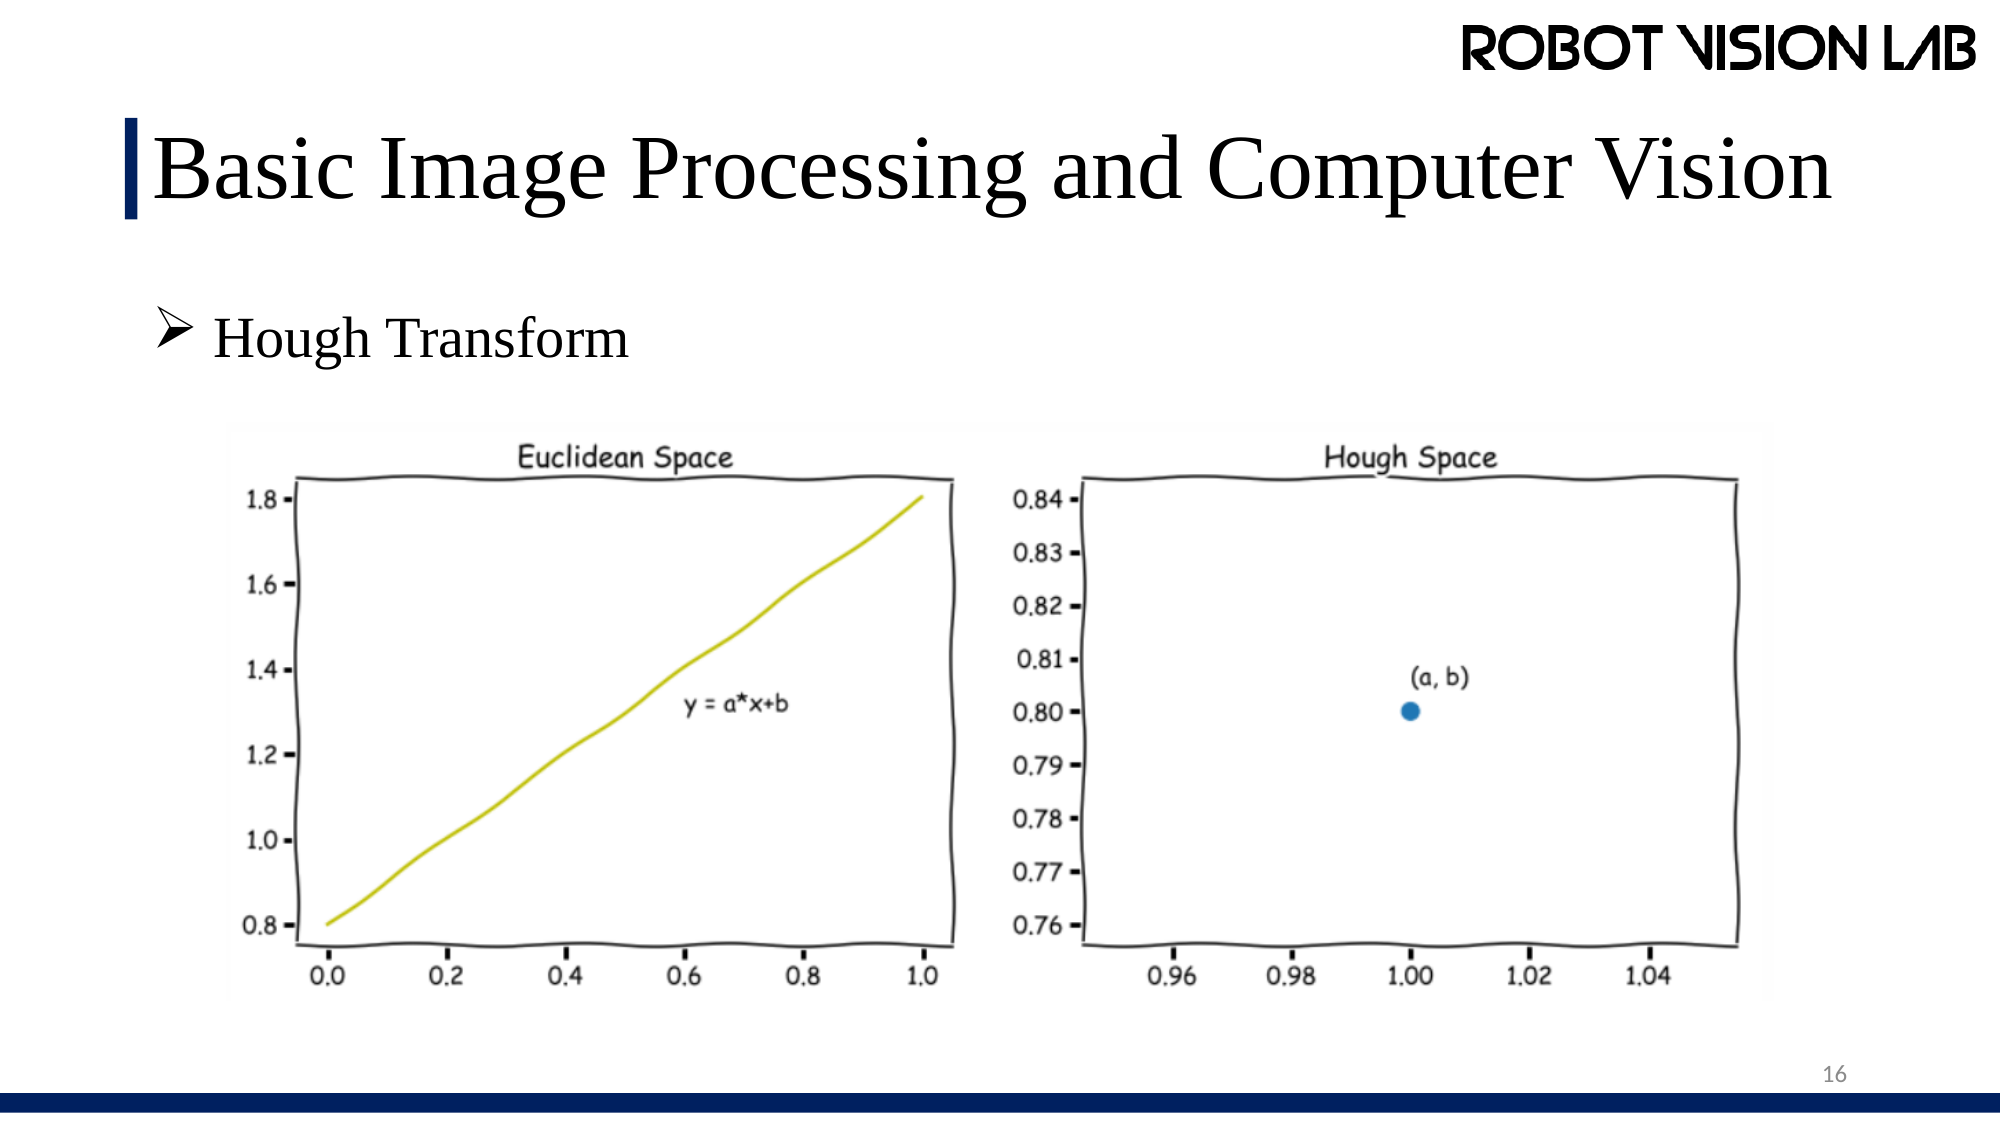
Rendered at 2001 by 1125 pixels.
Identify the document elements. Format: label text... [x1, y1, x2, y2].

picture [226, 422, 1774, 1001]
title Basic Image Processing and Computer Vision [137, 59, 1863, 278]
picture [1374, 0, 2001, 133]
list Hough Transform [137, 299, 1863, 1014]
slide_number 16 [1412, 1042, 1863, 1103]
